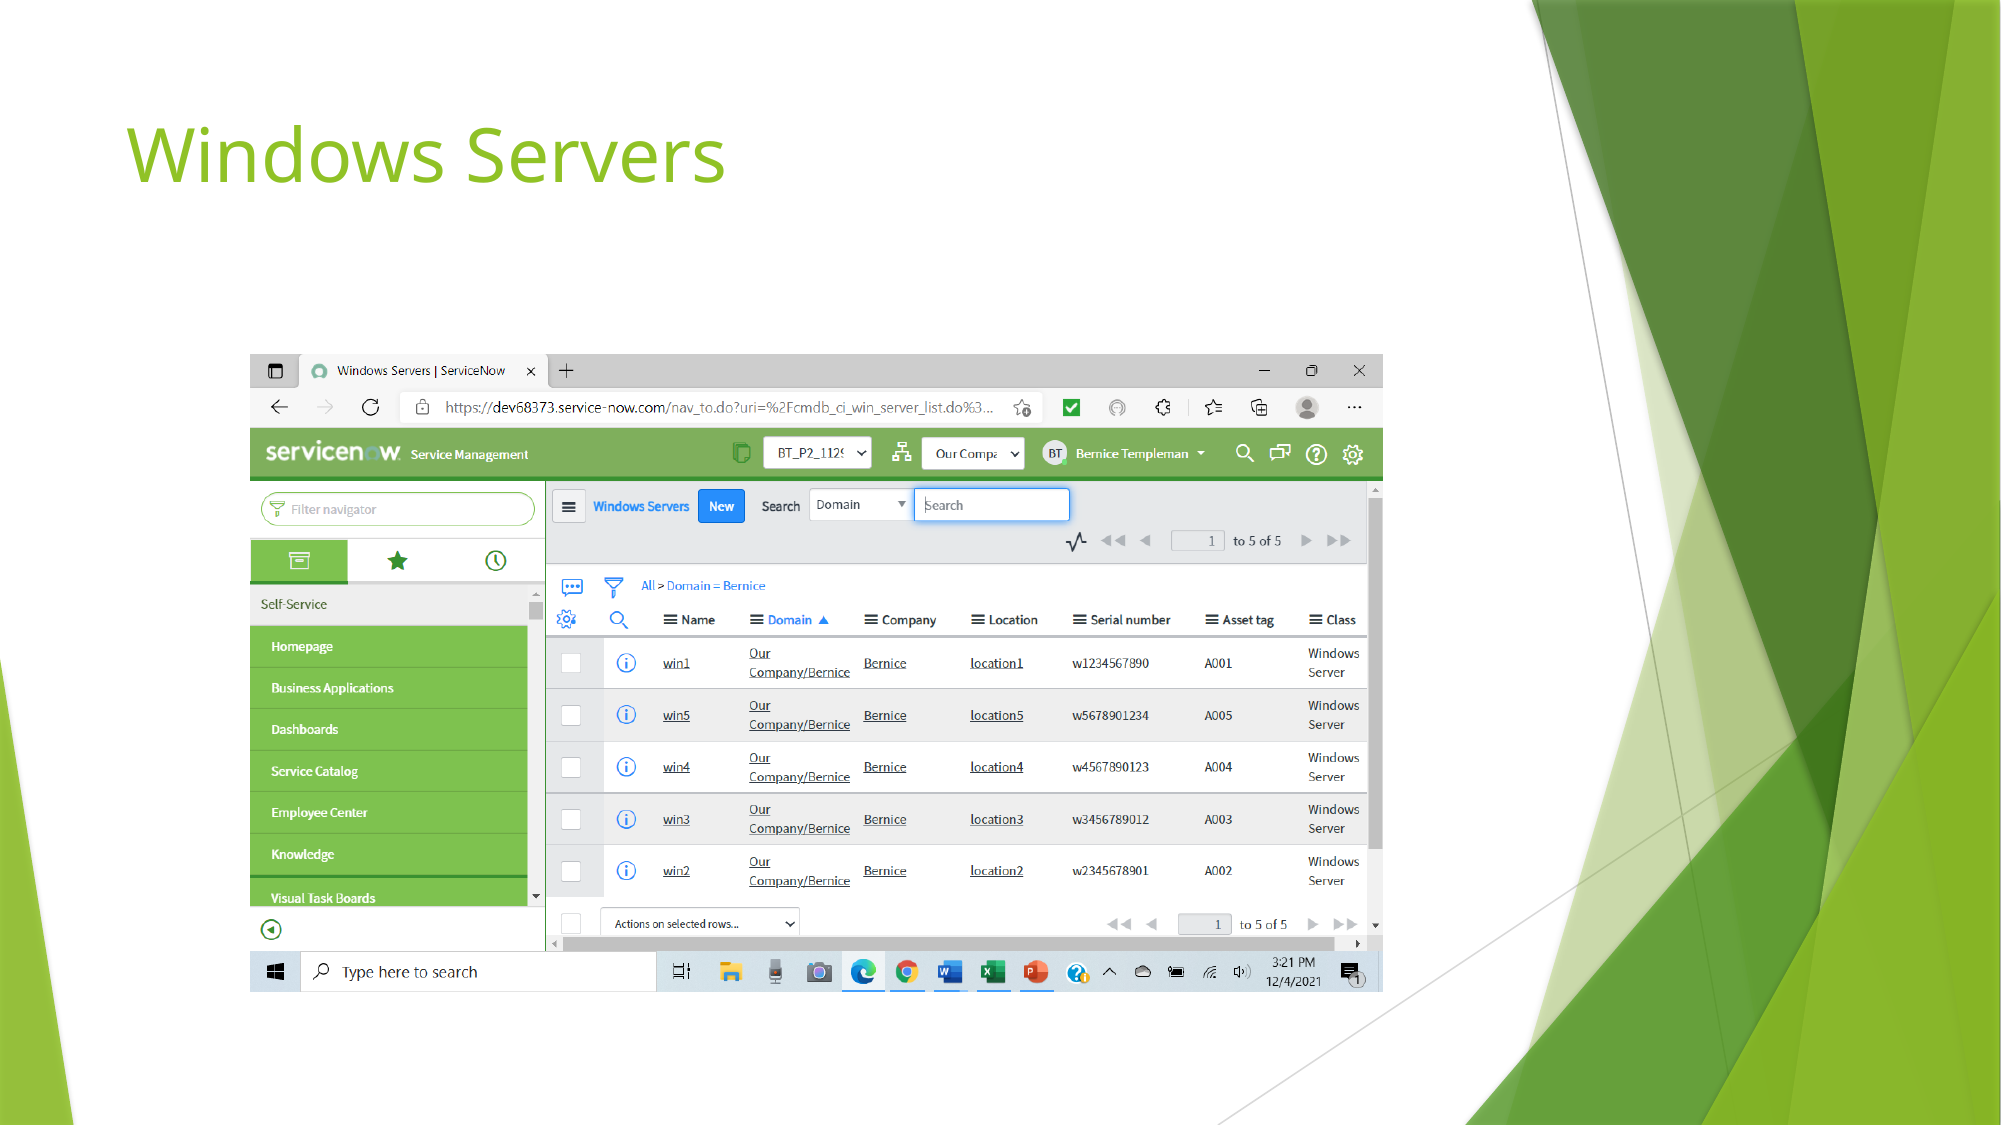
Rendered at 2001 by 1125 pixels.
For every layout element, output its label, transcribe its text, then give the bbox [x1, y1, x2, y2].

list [249, 353, 1384, 992]
title Windows Servers [111, 99, 1522, 317]
